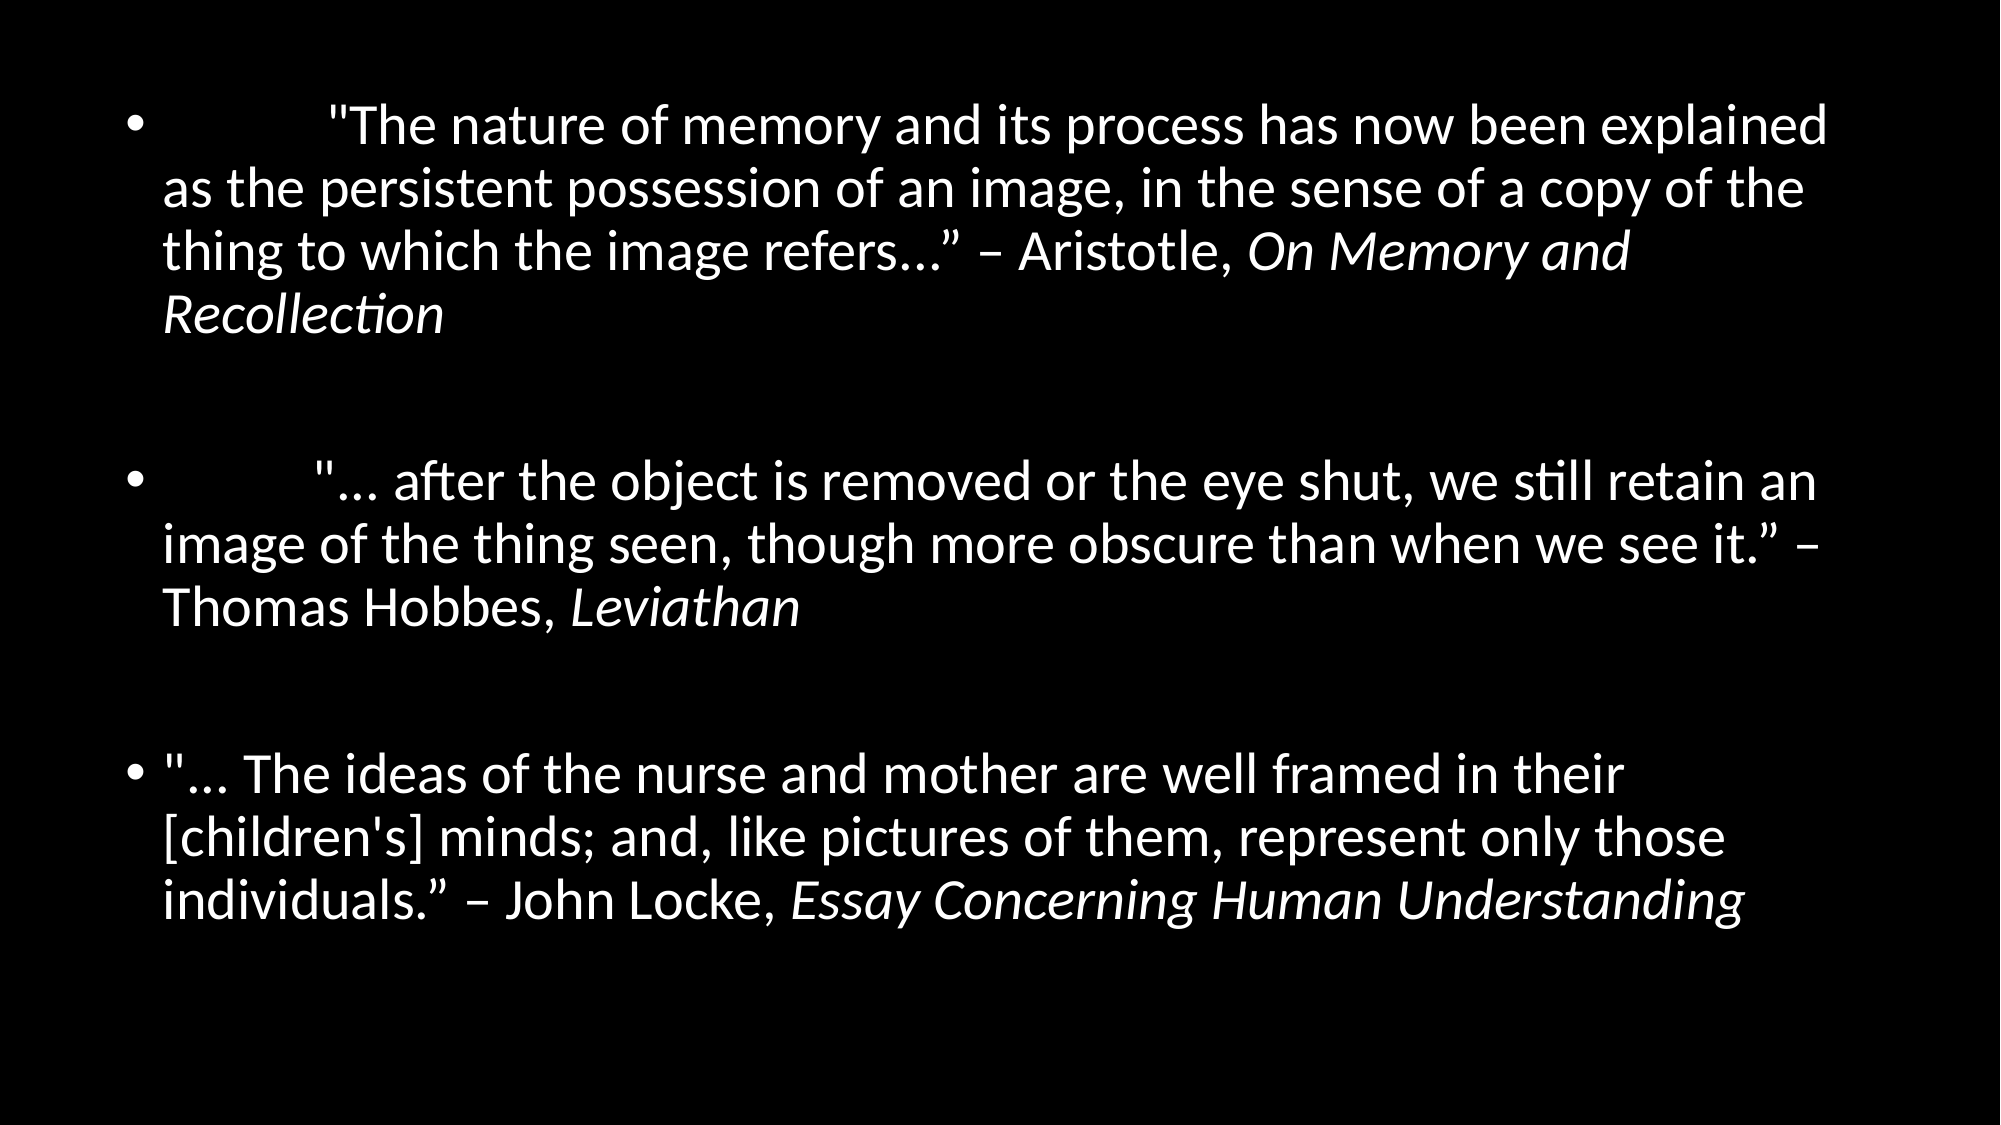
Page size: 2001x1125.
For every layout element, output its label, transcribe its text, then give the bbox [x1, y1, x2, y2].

list "The nature of memory and its process has now been explained as the persistent possession of an image, in the sense of a copy of the thing to which the image refers...” – Aristotle, On Memory and Recollection "... after the object is removed or the eye shut, we still retain an image of the thing seen, though more obscure than when we see it.” – Thomas Hobbes, Leviathan "... The ideas of the nurse and mother are well framed in their [children's] minds; and, like pictures of them, represent only those individuals.” – John Locke, Essay Concerning Human Understanding [110, 86, 1859, 1011]
